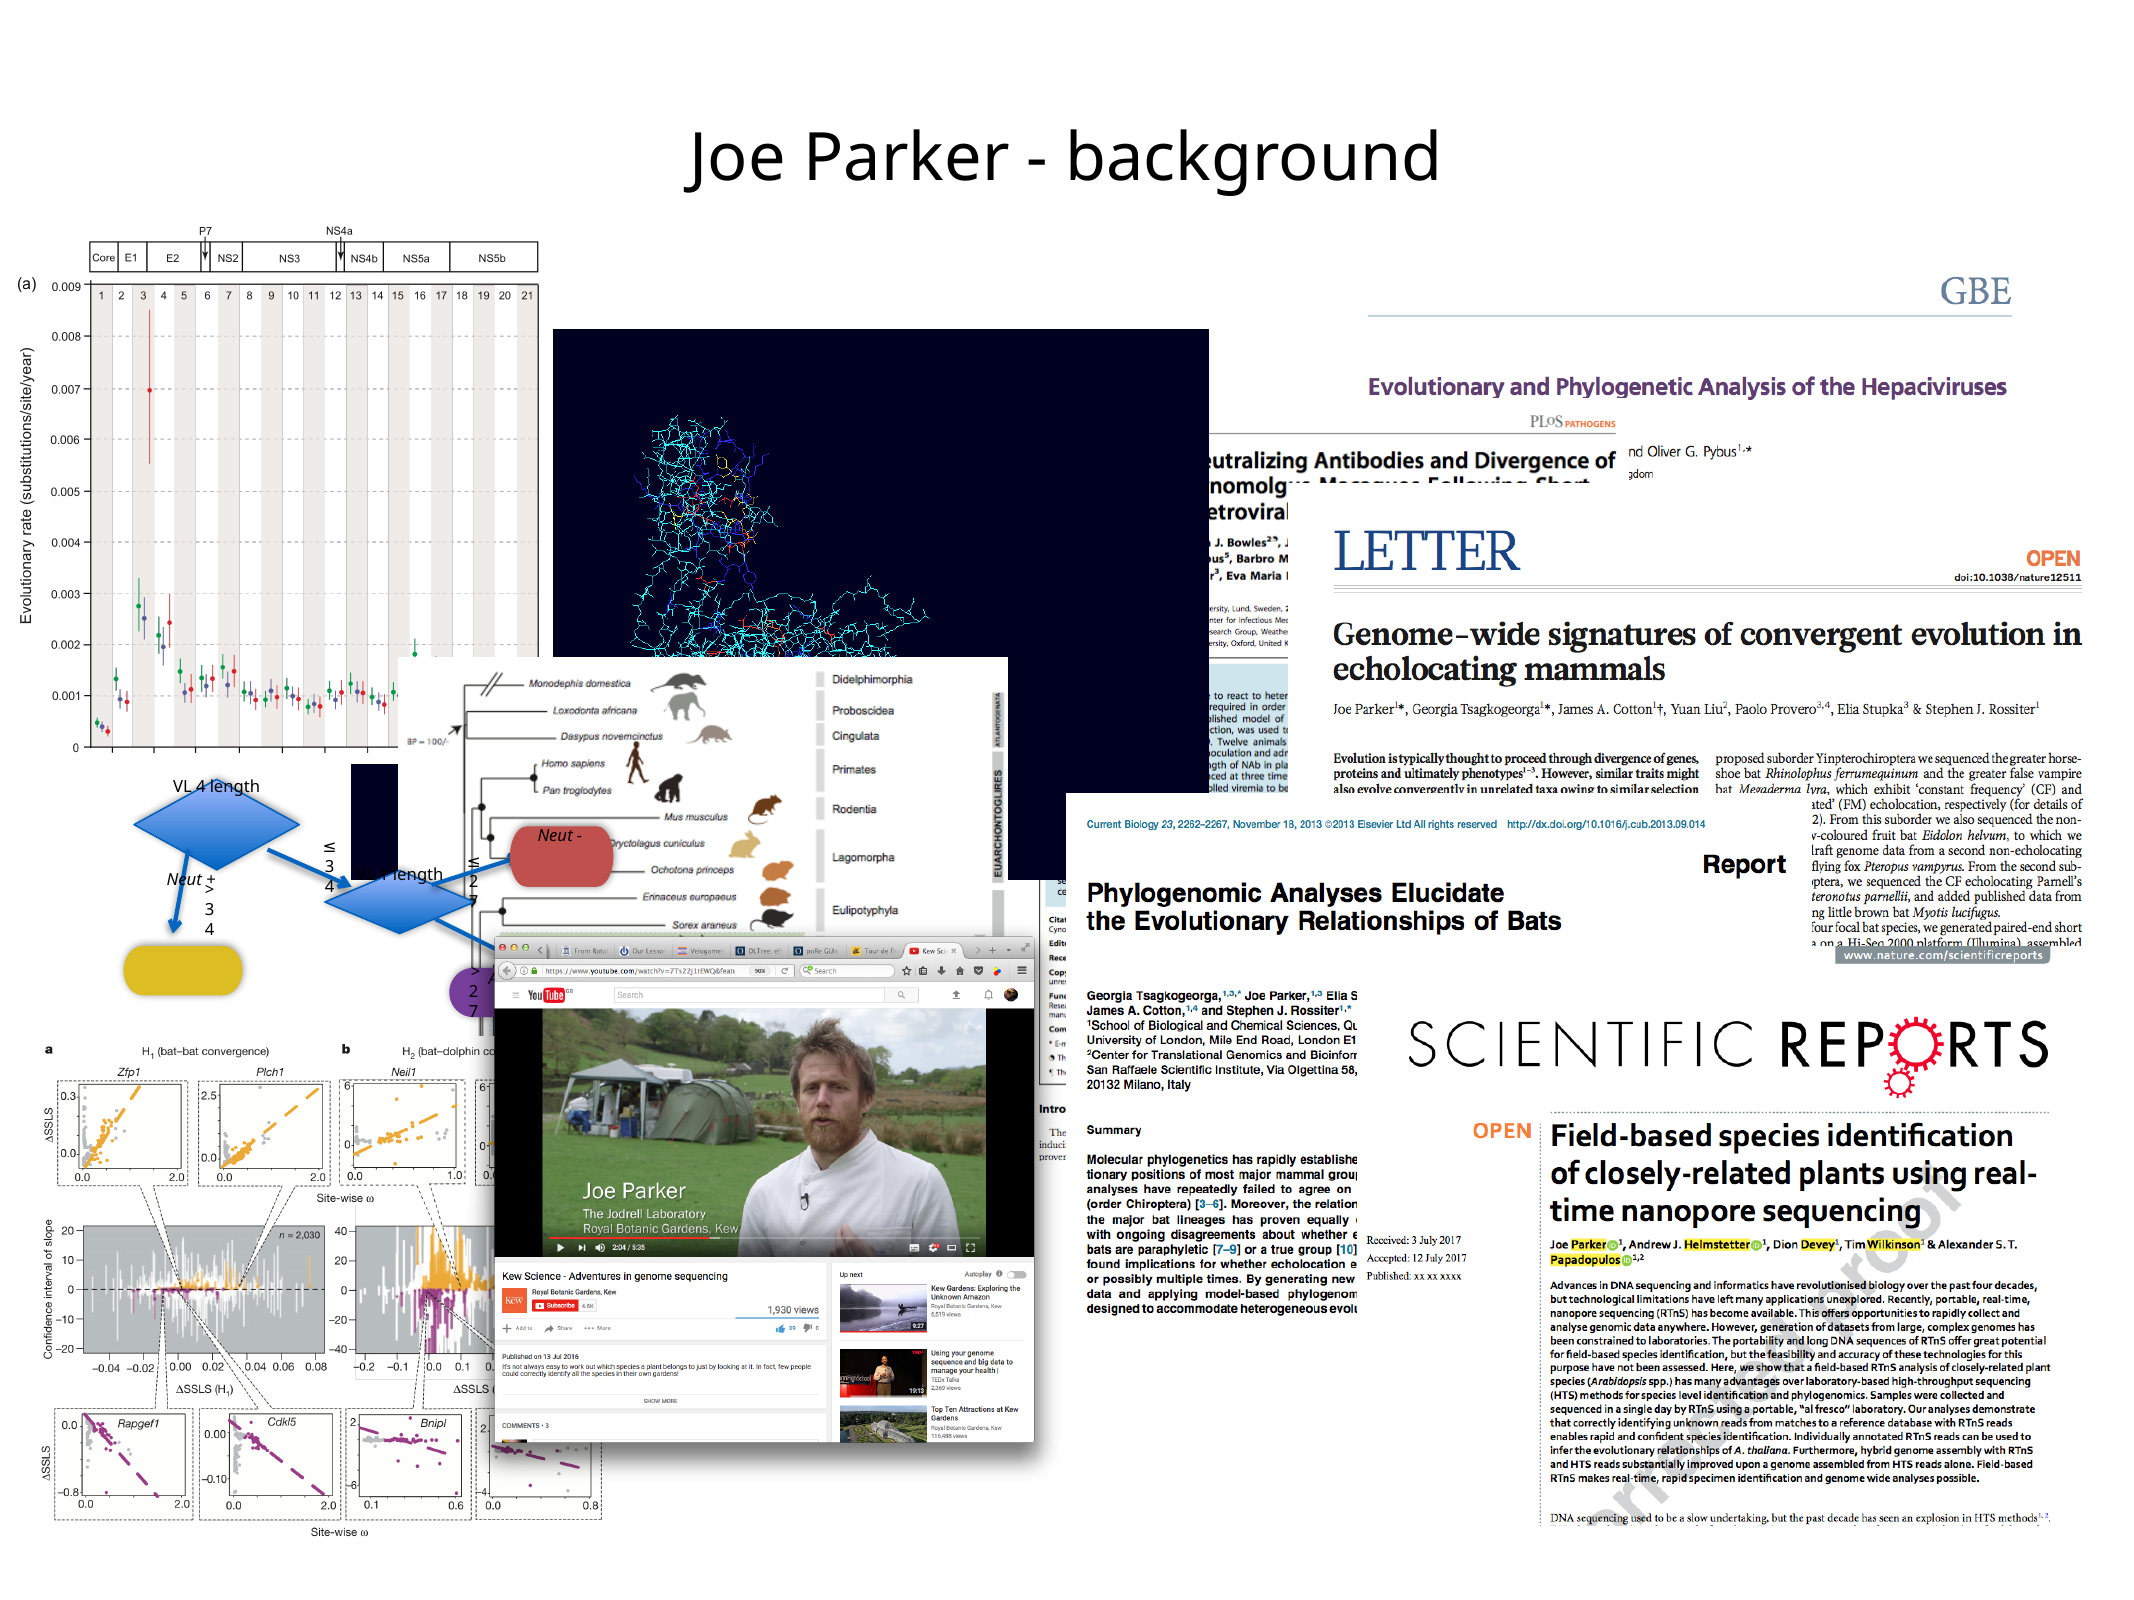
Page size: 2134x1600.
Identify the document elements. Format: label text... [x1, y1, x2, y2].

title Joe Parker - background [207, 41, 1926, 268]
picture [3, 203, 2134, 1539]
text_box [116, 767, 648, 1018]
